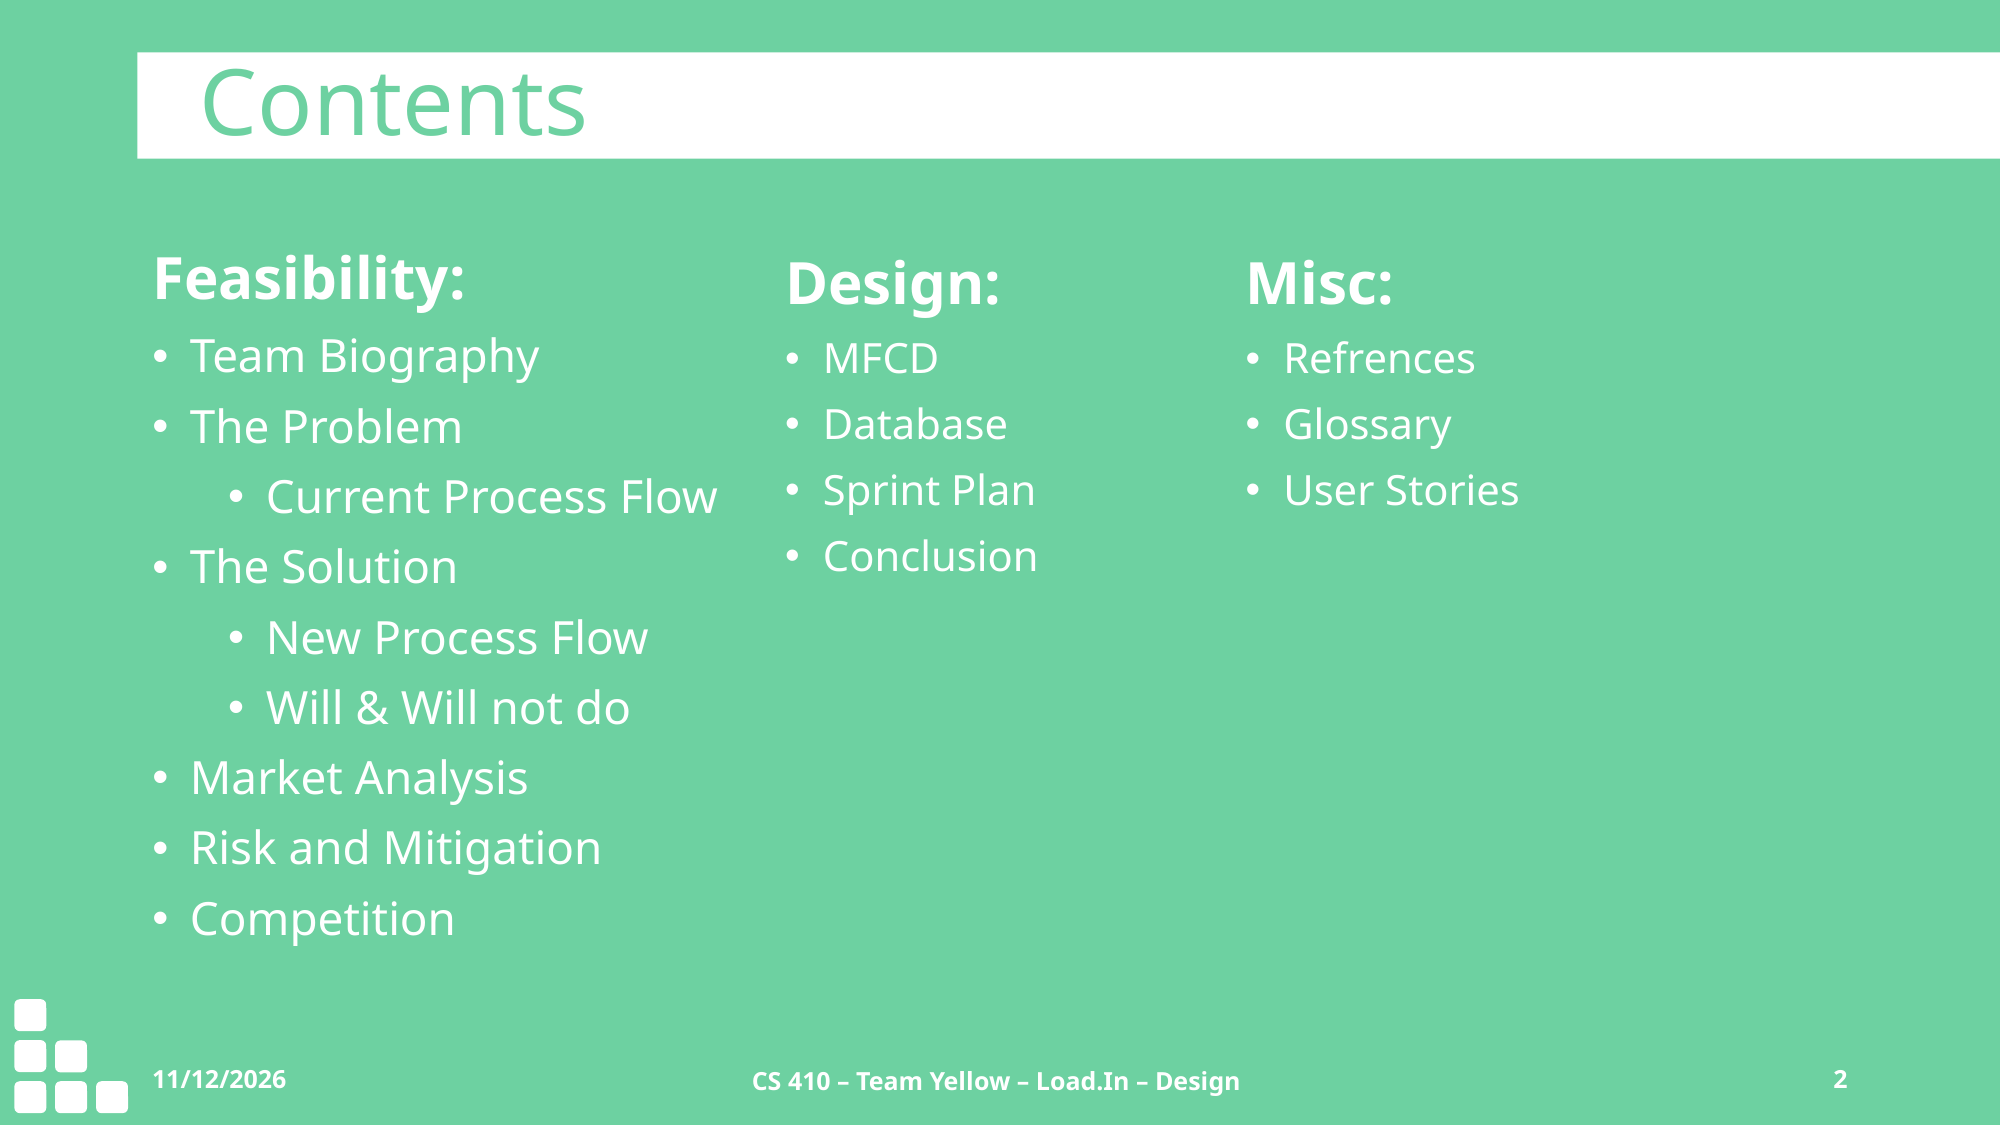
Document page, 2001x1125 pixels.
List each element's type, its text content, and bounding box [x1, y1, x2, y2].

text_box Design: MFCD Database Sprint Plan Conclusion [770, 246, 1230, 1006]
text_box Misc: Refrences Glossary User Stories [1230, 246, 1946, 1006]
text_box 2 [1412, 1035, 1863, 1125]
text_box 11/13/2020 [137, 1035, 588, 1125]
text_box Feasibility: Team Biography The Problem Current Process Flow The Solution New Process Flow Will & Will not do Market Analysis Risk and Mitigation Competition [137, 242, 852, 1002]
text_box Contents [137, 52, 2000, 159]
text_box CS 410 – Team Yellow – Load.In – Design [662, 1035, 1338, 1125]
